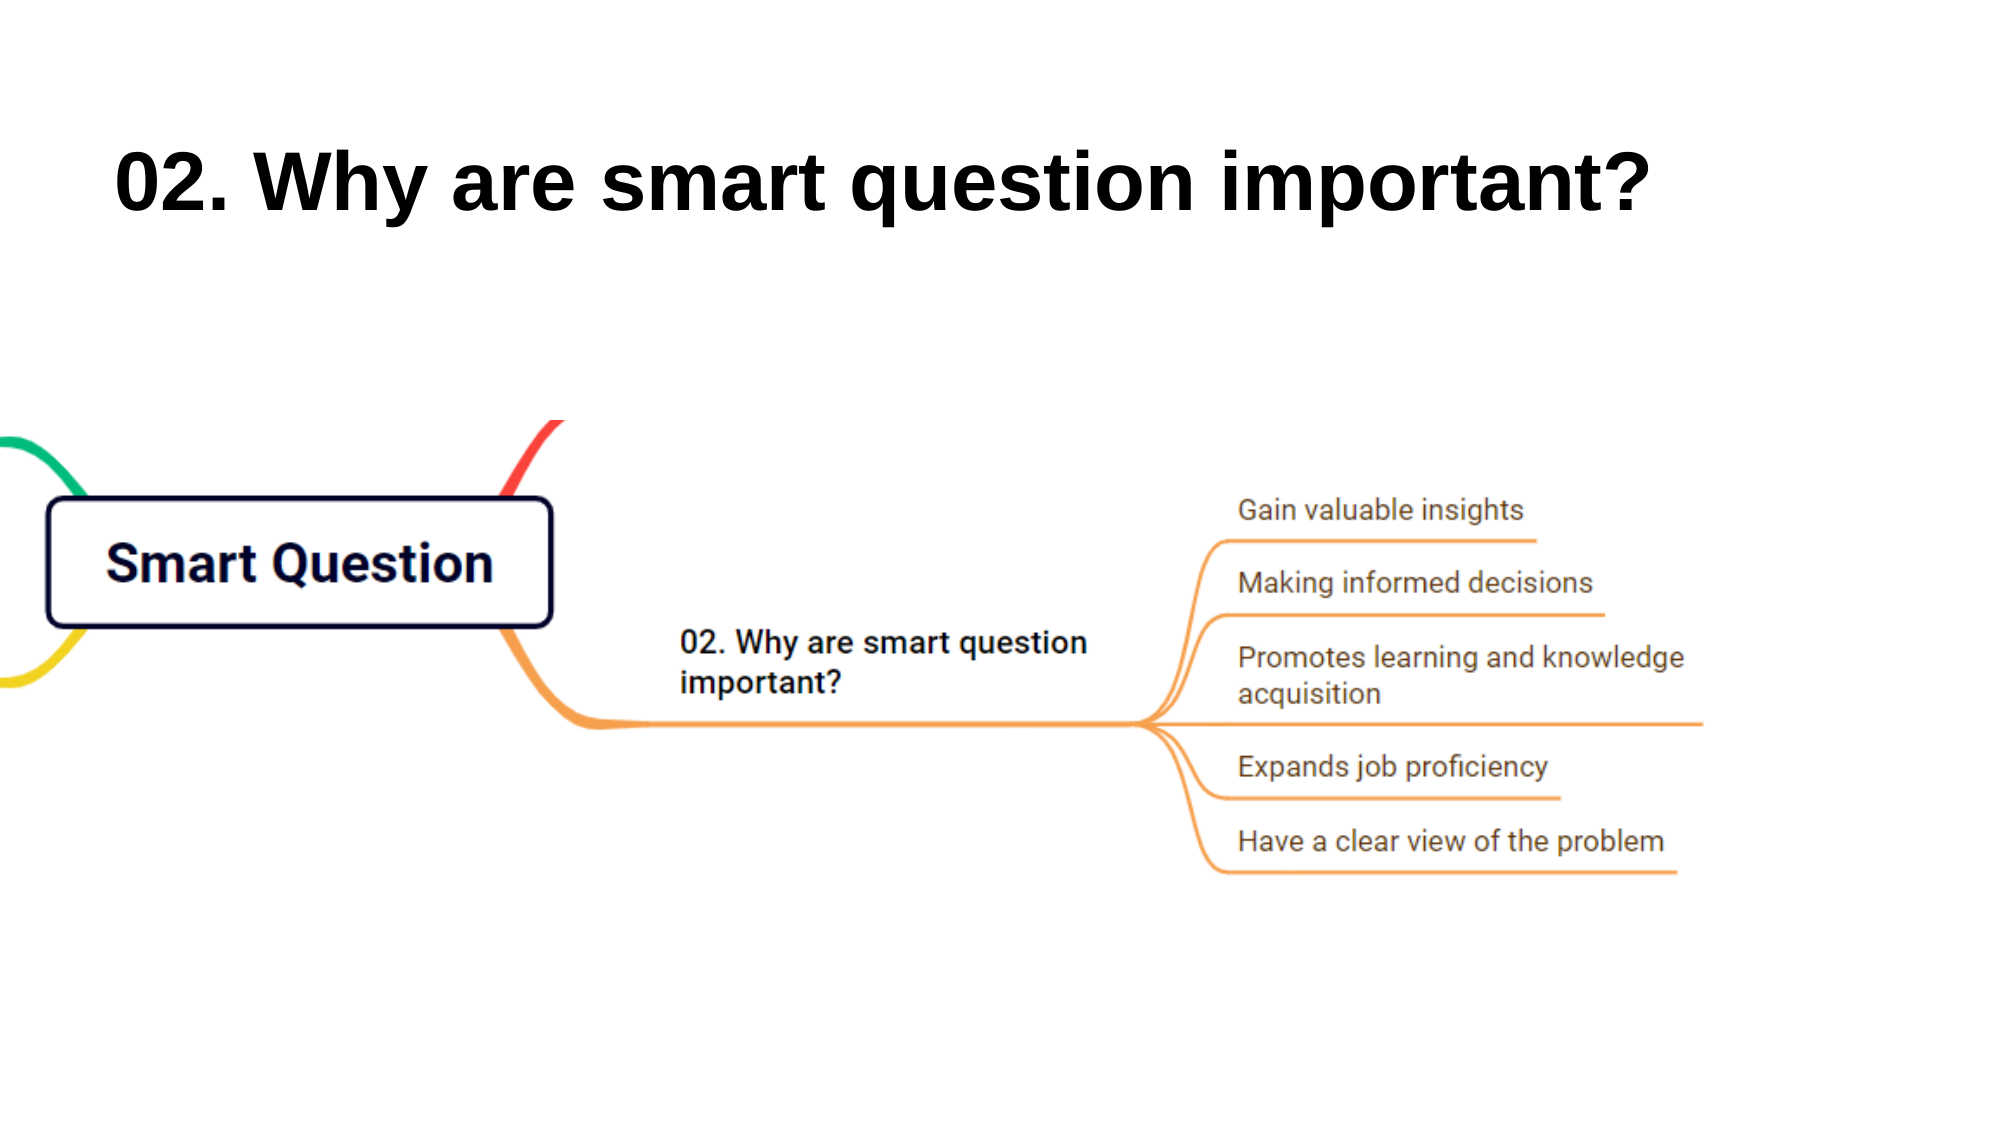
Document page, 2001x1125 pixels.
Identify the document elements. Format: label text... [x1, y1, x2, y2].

picture [0, 420, 1770, 907]
text_box 02. Why are smart question important? [99, 111, 1732, 239]
